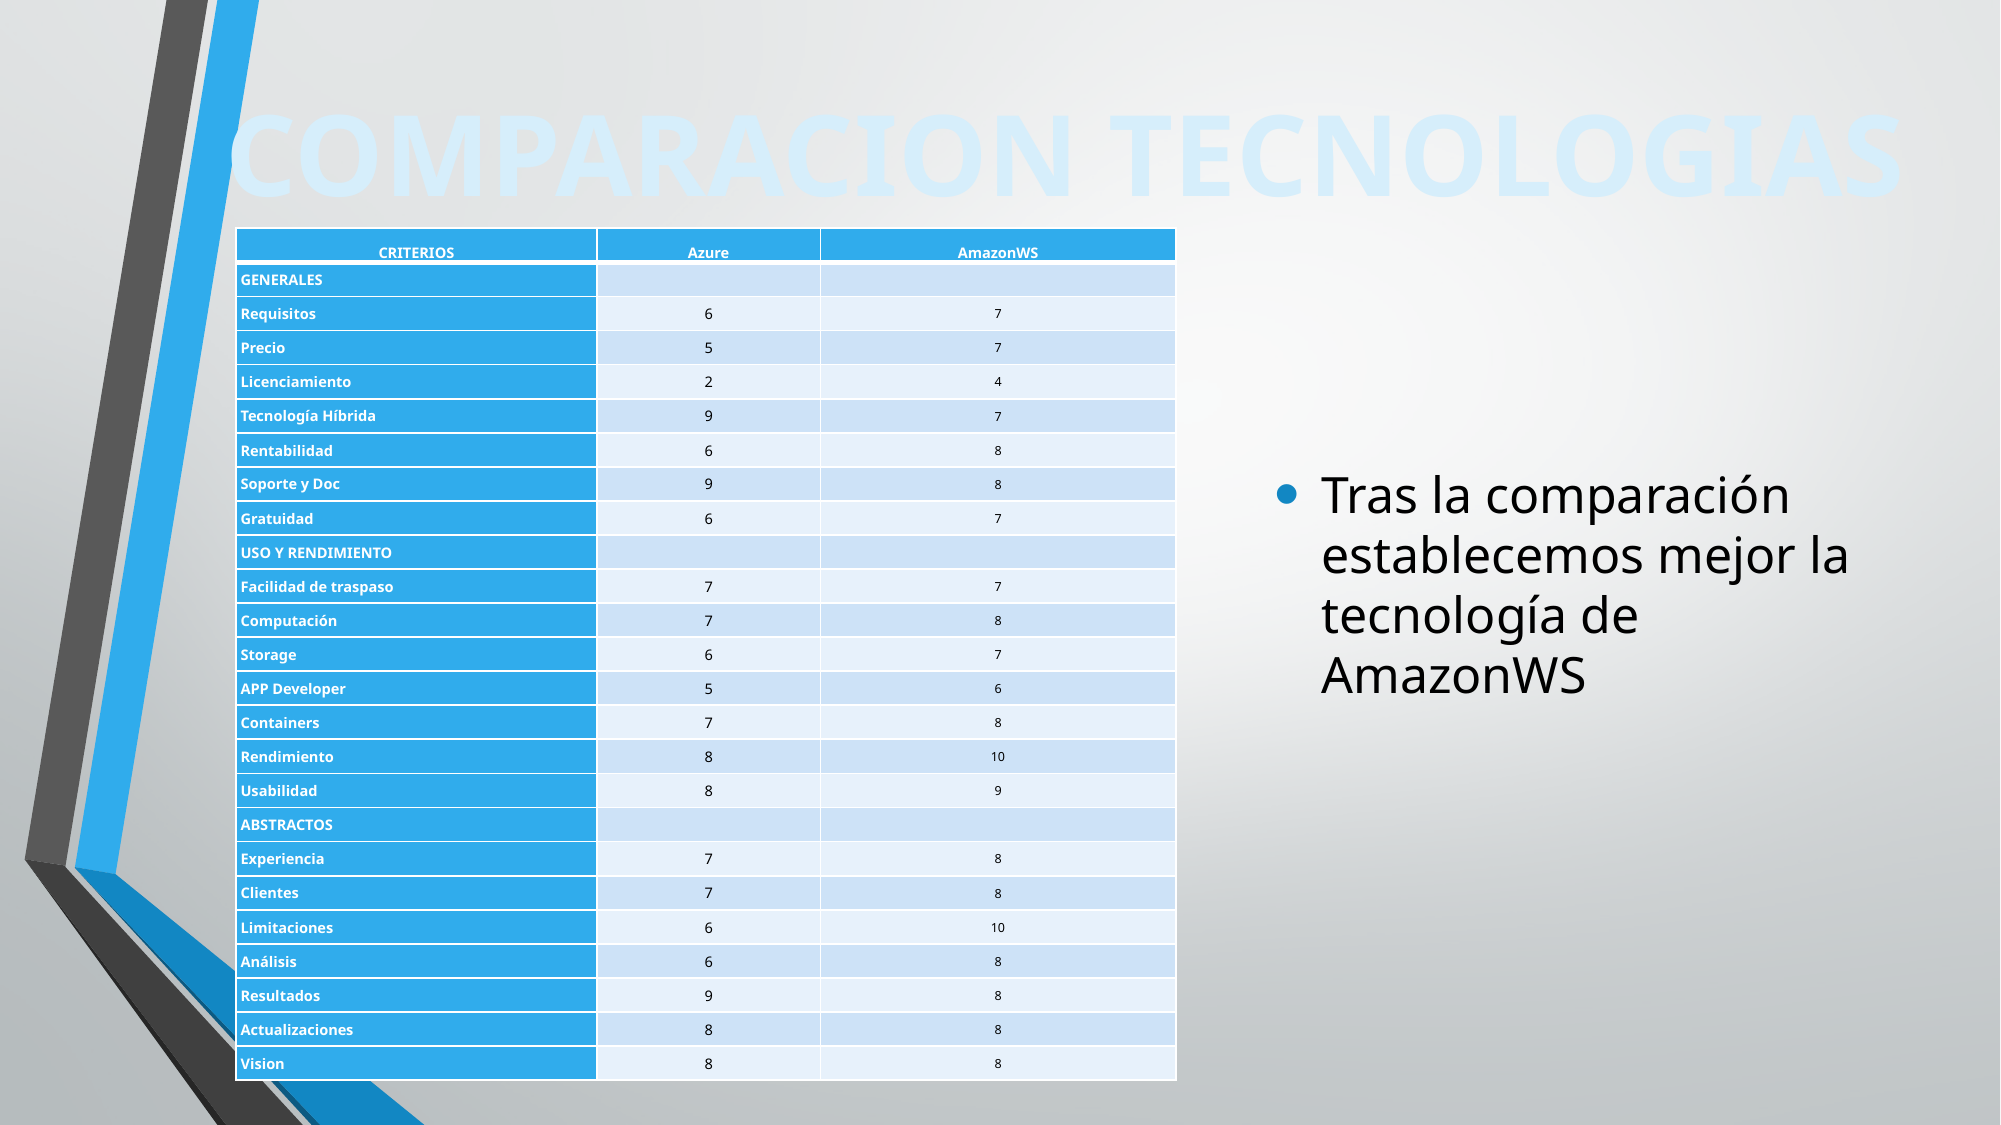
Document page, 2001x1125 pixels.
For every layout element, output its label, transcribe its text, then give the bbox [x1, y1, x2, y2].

table_cell 8 [598, 1047, 820, 1079]
table_cell 7 [821, 400, 1175, 432]
table_cell Rentabilidad [237, 434, 596, 466]
table_cell 7 [598, 706, 820, 738]
table_cell Soporte y Doc [237, 468, 596, 500]
text_box COMPARACION TECNOLOGIAS [210, 76, 1921, 227]
table_header AmazonWS [821, 229, 1175, 260]
table_cell [598, 808, 820, 841]
table_cell 6 [598, 434, 820, 466]
table_cell Limitaciones [237, 911, 596, 943]
table_cell 8 [598, 740, 820, 773]
table_cell 8 [821, 842, 1175, 875]
table_cell [598, 265, 820, 296]
table_cell Vision [237, 1047, 596, 1079]
table_cell Storage [237, 638, 596, 670]
table_cell 8 [821, 468, 1175, 500]
table_cell 7 [598, 842, 820, 875]
table_cell Containers [237, 706, 596, 738]
table_cell 8 [821, 877, 1175, 909]
table_cell 8 [821, 434, 1175, 466]
table_cell Computación [237, 604, 596, 636]
text_box Tras la comparación establecemos mejor la tecnología de AmazonWS [1259, 327, 1892, 840]
table_cell Rendimiento [237, 740, 596, 773]
table_cell 8 [598, 774, 820, 807]
table_cell 7 [598, 877, 820, 909]
table_cell Tecnología Híbrida [237, 400, 596, 432]
table_cell 4 [821, 365, 1175, 398]
table_cell [821, 808, 1175, 841]
table_cell Análisis [237, 945, 596, 977]
table_cell 9 [821, 774, 1175, 807]
table_cell Gratuidad [237, 502, 596, 534]
table_cell 10 [821, 911, 1175, 943]
table_cell 7 [821, 331, 1175, 364]
table_cell 6 [598, 911, 820, 943]
table_cell Experiencia [237, 842, 596, 875]
table_cell [821, 265, 1175, 296]
table_cell 5 [598, 672, 820, 704]
table_cell 9 [598, 979, 820, 1011]
table_cell 8 [821, 1013, 1175, 1045]
table_cell 9 [598, 468, 820, 500]
table_cell Requisitos [237, 297, 596, 330]
table_cell 5 [598, 331, 820, 364]
table_cell Precio [237, 331, 596, 364]
table_cell 8 [821, 979, 1175, 1011]
table_cell 10 [821, 740, 1175, 773]
table_cell [821, 536, 1175, 568]
table_cell 6 [598, 638, 820, 670]
table_cell APP Developer [237, 672, 596, 704]
table_cell Clientes [237, 877, 596, 909]
table_cell Actualizaciones [237, 1013, 596, 1045]
table_cell 8 [821, 706, 1175, 738]
table_cell GENERALES [237, 265, 596, 296]
table_cell 6 [598, 502, 820, 534]
table_cell Resultados [237, 979, 596, 1011]
table_header Azure [598, 229, 820, 260]
table_cell 6 [598, 297, 820, 330]
table_cell Licenciamiento [237, 365, 596, 398]
table_cell 7 [821, 297, 1175, 330]
table_cell USO Y RENDIMIENTO [237, 536, 596, 568]
table_cell 7 [821, 502, 1175, 534]
table_cell 8 [821, 604, 1175, 636]
table_cell 6 [821, 672, 1175, 704]
table_cell ABSTRACTOS [237, 808, 596, 841]
table_cell Facilidad de traspaso [237, 570, 596, 602]
table_cell 7 [821, 570, 1175, 602]
table_cell 6 [598, 945, 820, 977]
table_cell 2 [598, 365, 820, 398]
table_cell 8 [821, 945, 1175, 977]
table_cell 7 [821, 638, 1175, 670]
table_cell 8 [821, 1047, 1175, 1079]
table_cell [598, 536, 820, 568]
table_header CRITERIOS [237, 229, 596, 260]
table_cell 8 [598, 1013, 820, 1045]
table_cell Usabilidad [237, 774, 596, 807]
table_cell 7 [598, 570, 820, 602]
table_cell 9 [598, 400, 820, 432]
table_cell 7 [598, 604, 820, 636]
